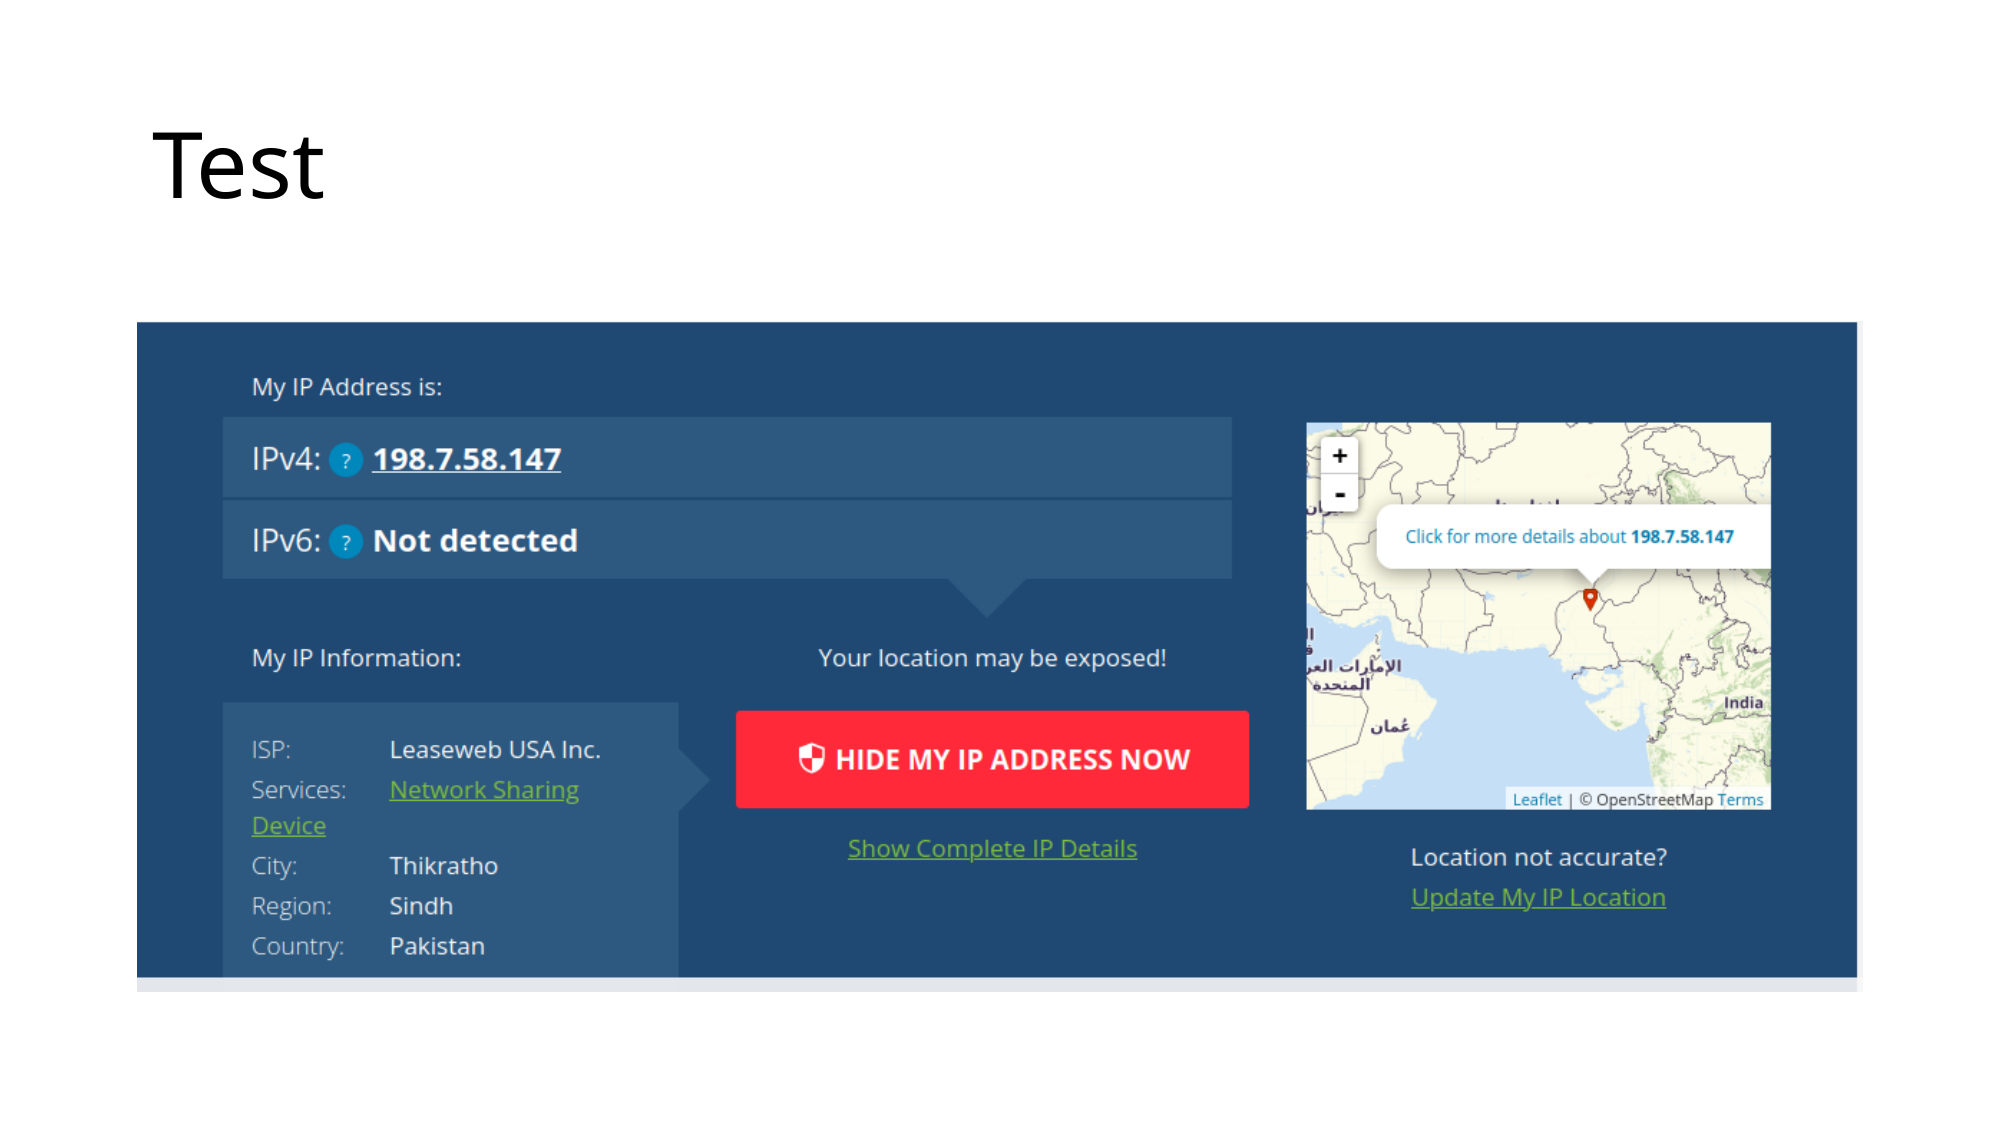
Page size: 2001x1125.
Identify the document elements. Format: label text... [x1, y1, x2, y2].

title Test [137, 59, 1863, 278]
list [137, 321, 1863, 992]
